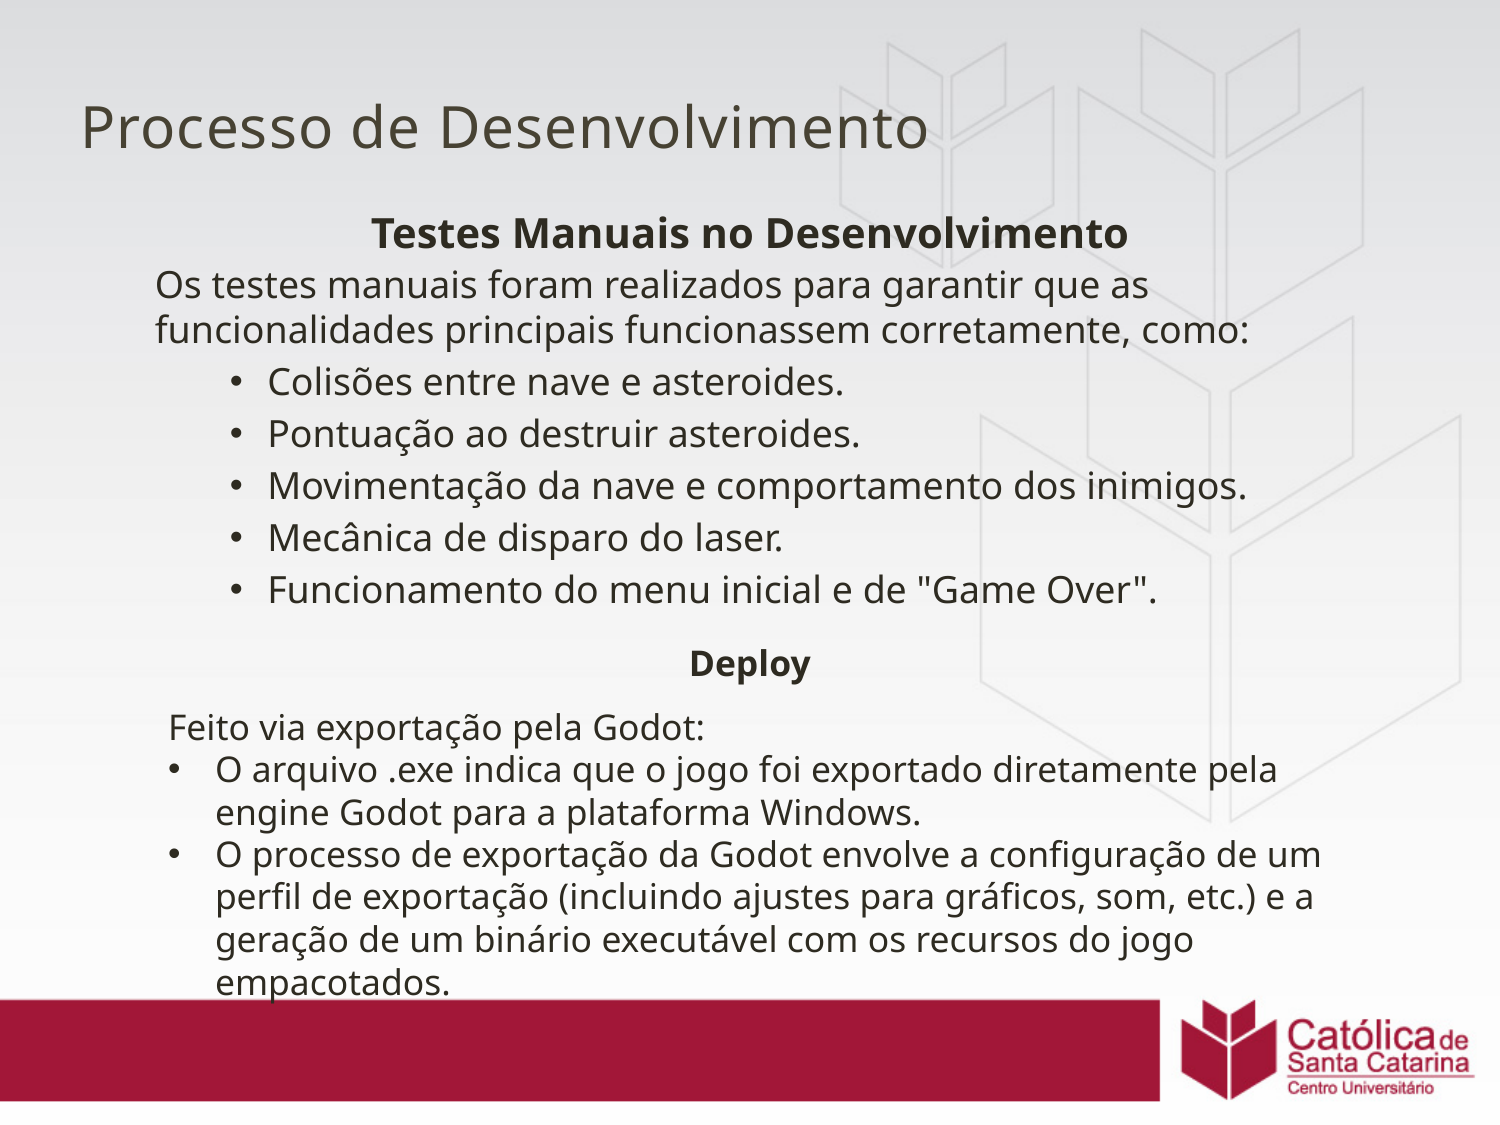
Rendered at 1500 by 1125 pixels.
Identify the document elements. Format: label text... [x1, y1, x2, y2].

text_box Deploy Feito via exportação pela Godot: O arquivo .exe indica que o jogo foi exportado diretamente pela engine Godot para a plataforma Windows. O processo de exportação da Godot envolve a configuração de um perfil de exportação (incluindo ajustes para gráficos, som, etc.) e a geração de um binário executável com os recursos do jogo empacotados. [153, 633, 1347, 1010]
picture [0, 0, 1500, 1125]
list Testes Manuais no Desenvolvimento Os testes manuais foram realizados para garantir que as funcionalidades principais funcionassem corretamente, como: Colisões entre nave e asteroides. Pontuação ao destruir asteroides. Movimentação da nave e comportamento dos inimigos. Mecânica de disparo do laser. Funcionamento do menu inicial e de "Game Over". [72, 198, 1428, 661]
title Processo de Desenvolvimento [64, 96, 1436, 342]
